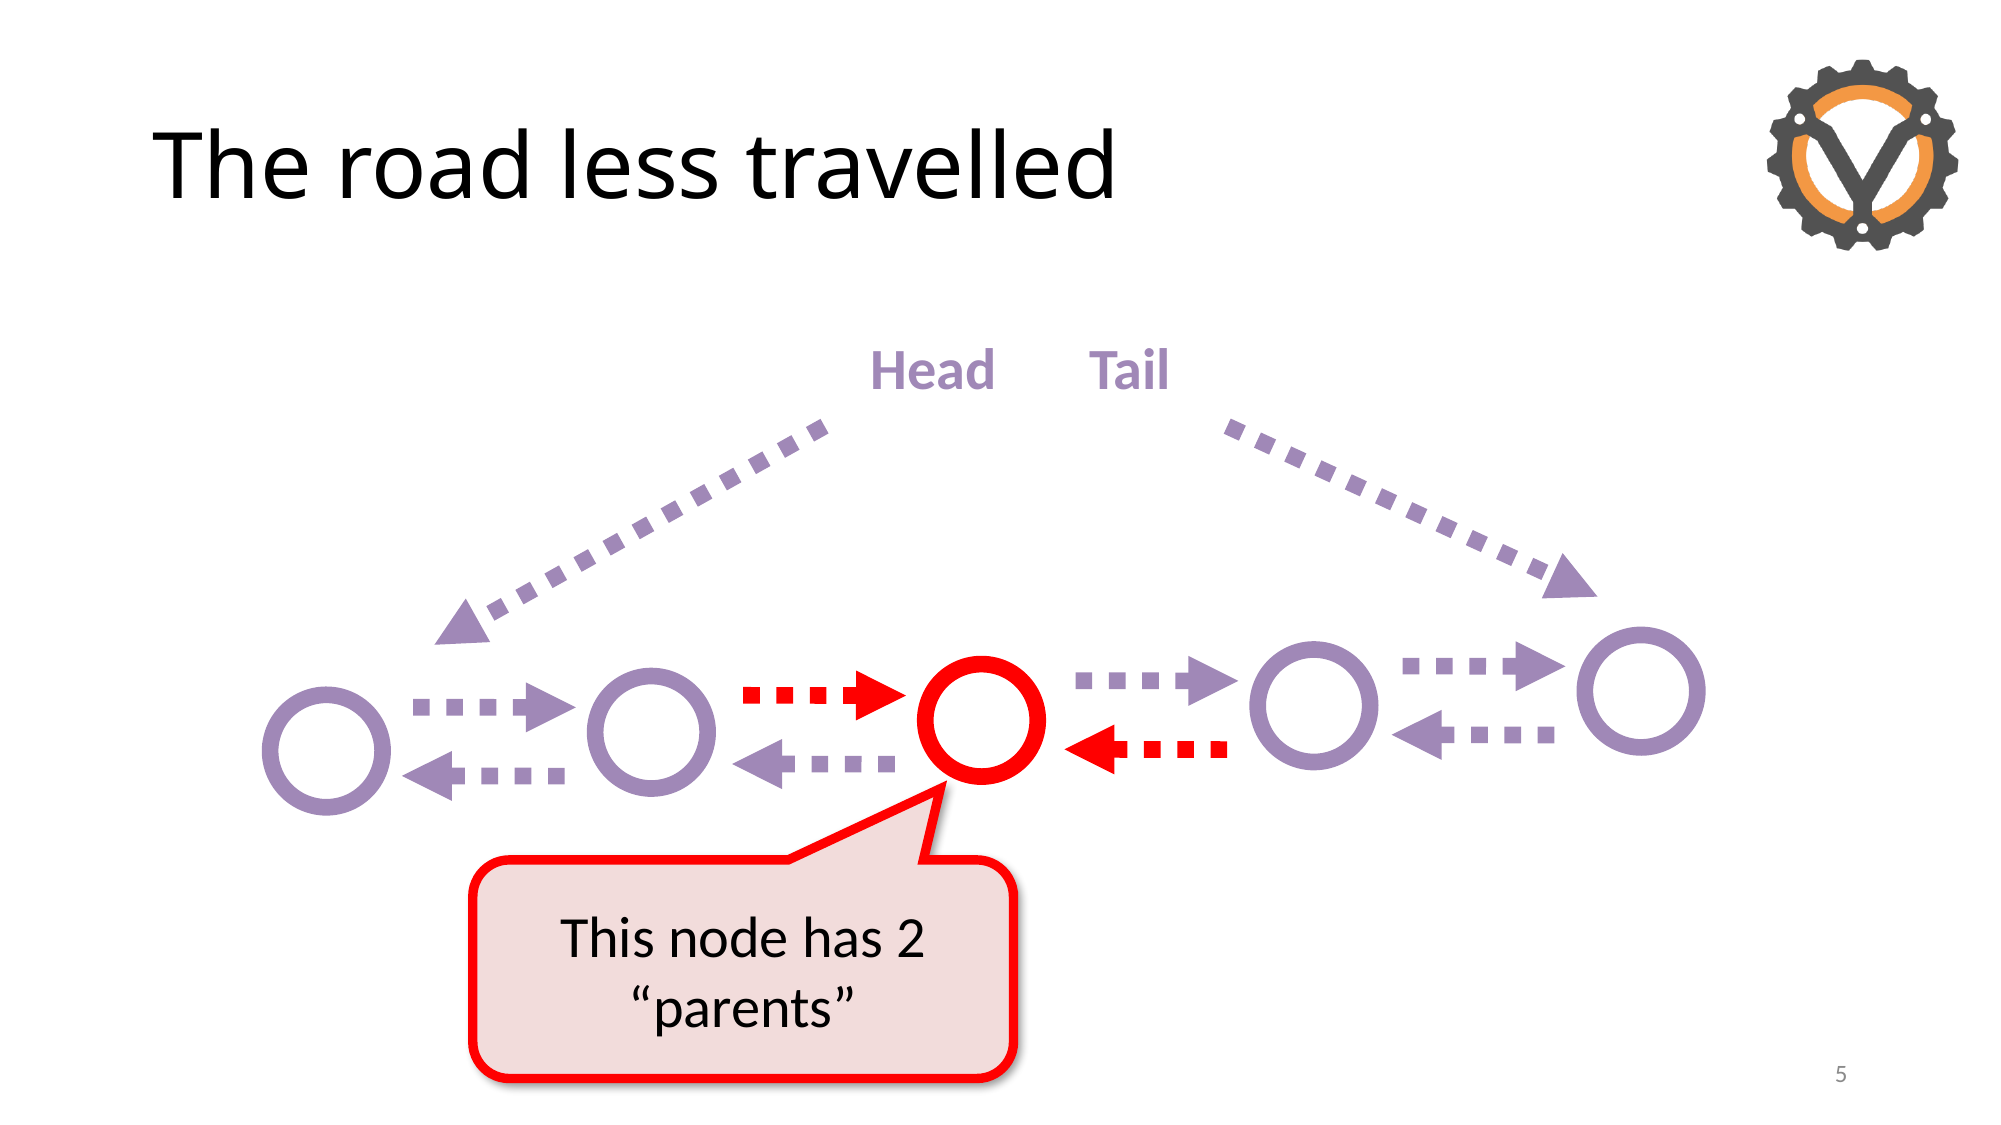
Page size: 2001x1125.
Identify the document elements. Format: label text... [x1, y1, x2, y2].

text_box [1400, 698, 1546, 772]
text_box This node has 2 “parents” [471, 786, 1015, 1080]
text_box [740, 727, 886, 801]
title The road less travelled [137, 59, 1751, 278]
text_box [434, 426, 825, 645]
text_box [1256, 648, 1372, 764]
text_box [1411, 629, 1557, 704]
text_box [924, 663, 1039, 778]
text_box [1073, 712, 1219, 787]
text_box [751, 658, 898, 733]
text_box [410, 739, 556, 813]
text_box [269, 693, 384, 809]
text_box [421, 670, 567, 745]
slide_number 5 [1412, 1042, 1863, 1103]
text_box Head Tail [855, 323, 1273, 409]
picture [1766, 59, 1959, 252]
text_box [1583, 633, 1699, 749]
text_box [594, 674, 709, 790]
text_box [1084, 644, 1230, 718]
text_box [1227, 426, 1598, 597]
